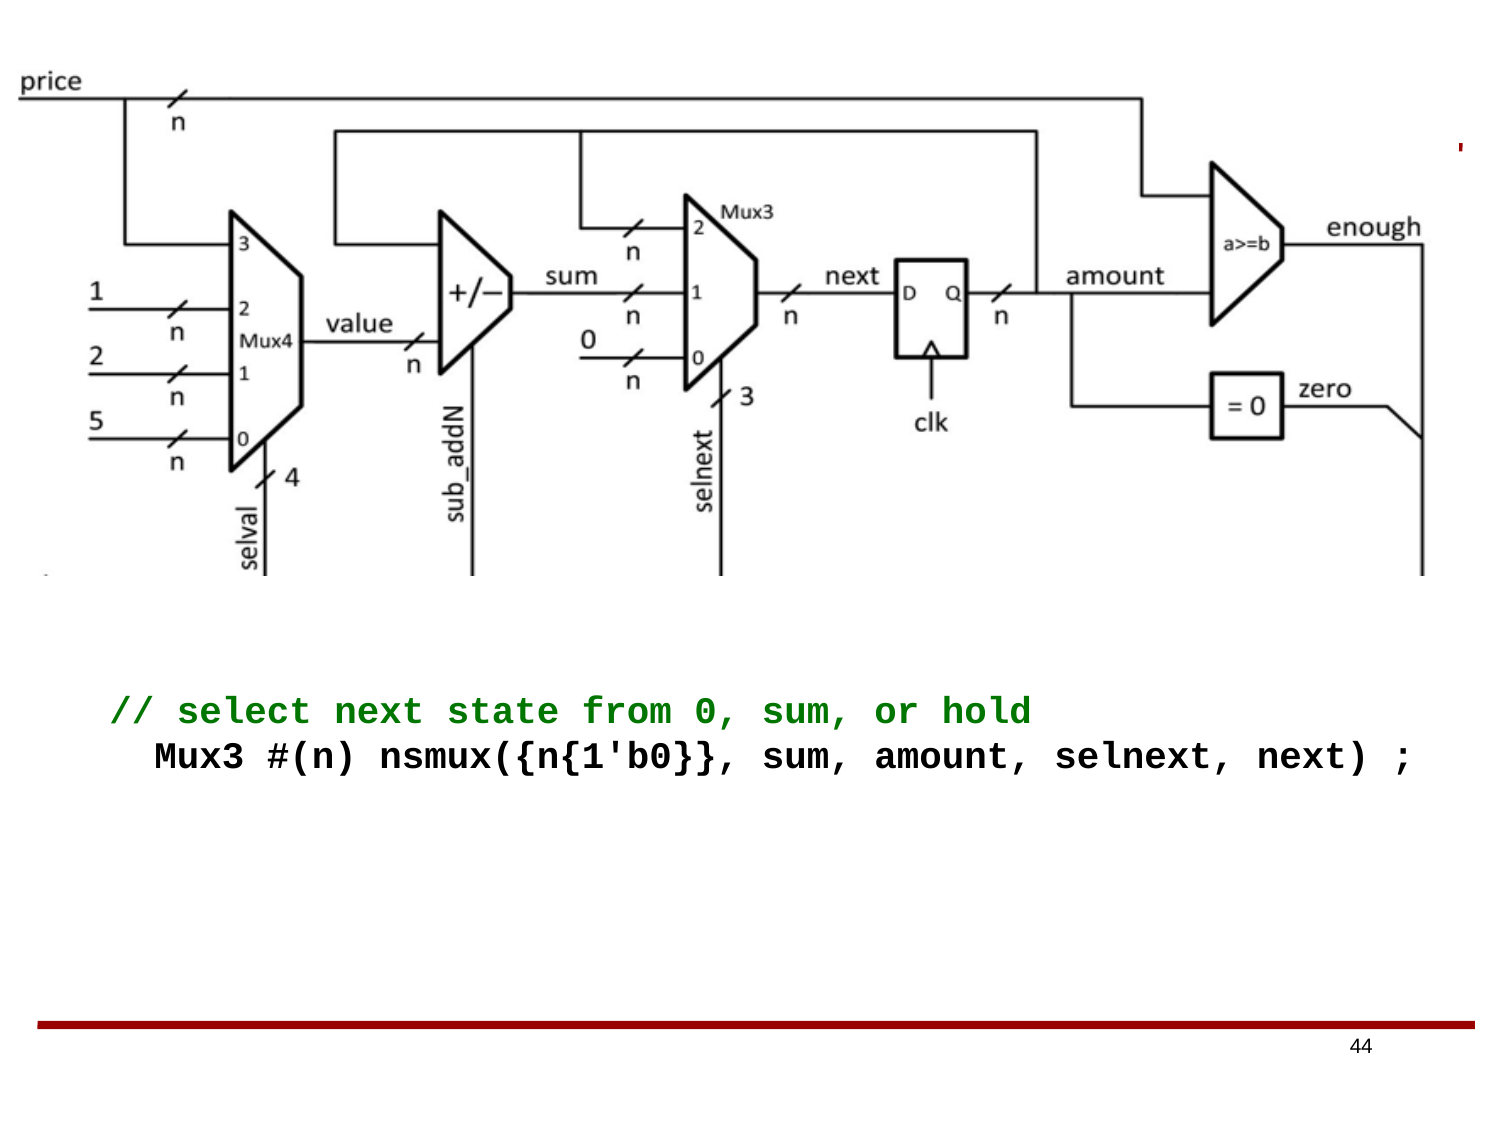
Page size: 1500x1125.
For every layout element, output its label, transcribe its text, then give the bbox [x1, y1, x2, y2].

text_box // select next state from 0, sum, or hold Mux3 #(n) nsmux({n{1'b0}}, sum, amount, selnext, next) ; [94, 678, 1431, 834]
picture [0, 64, 1459, 576]
